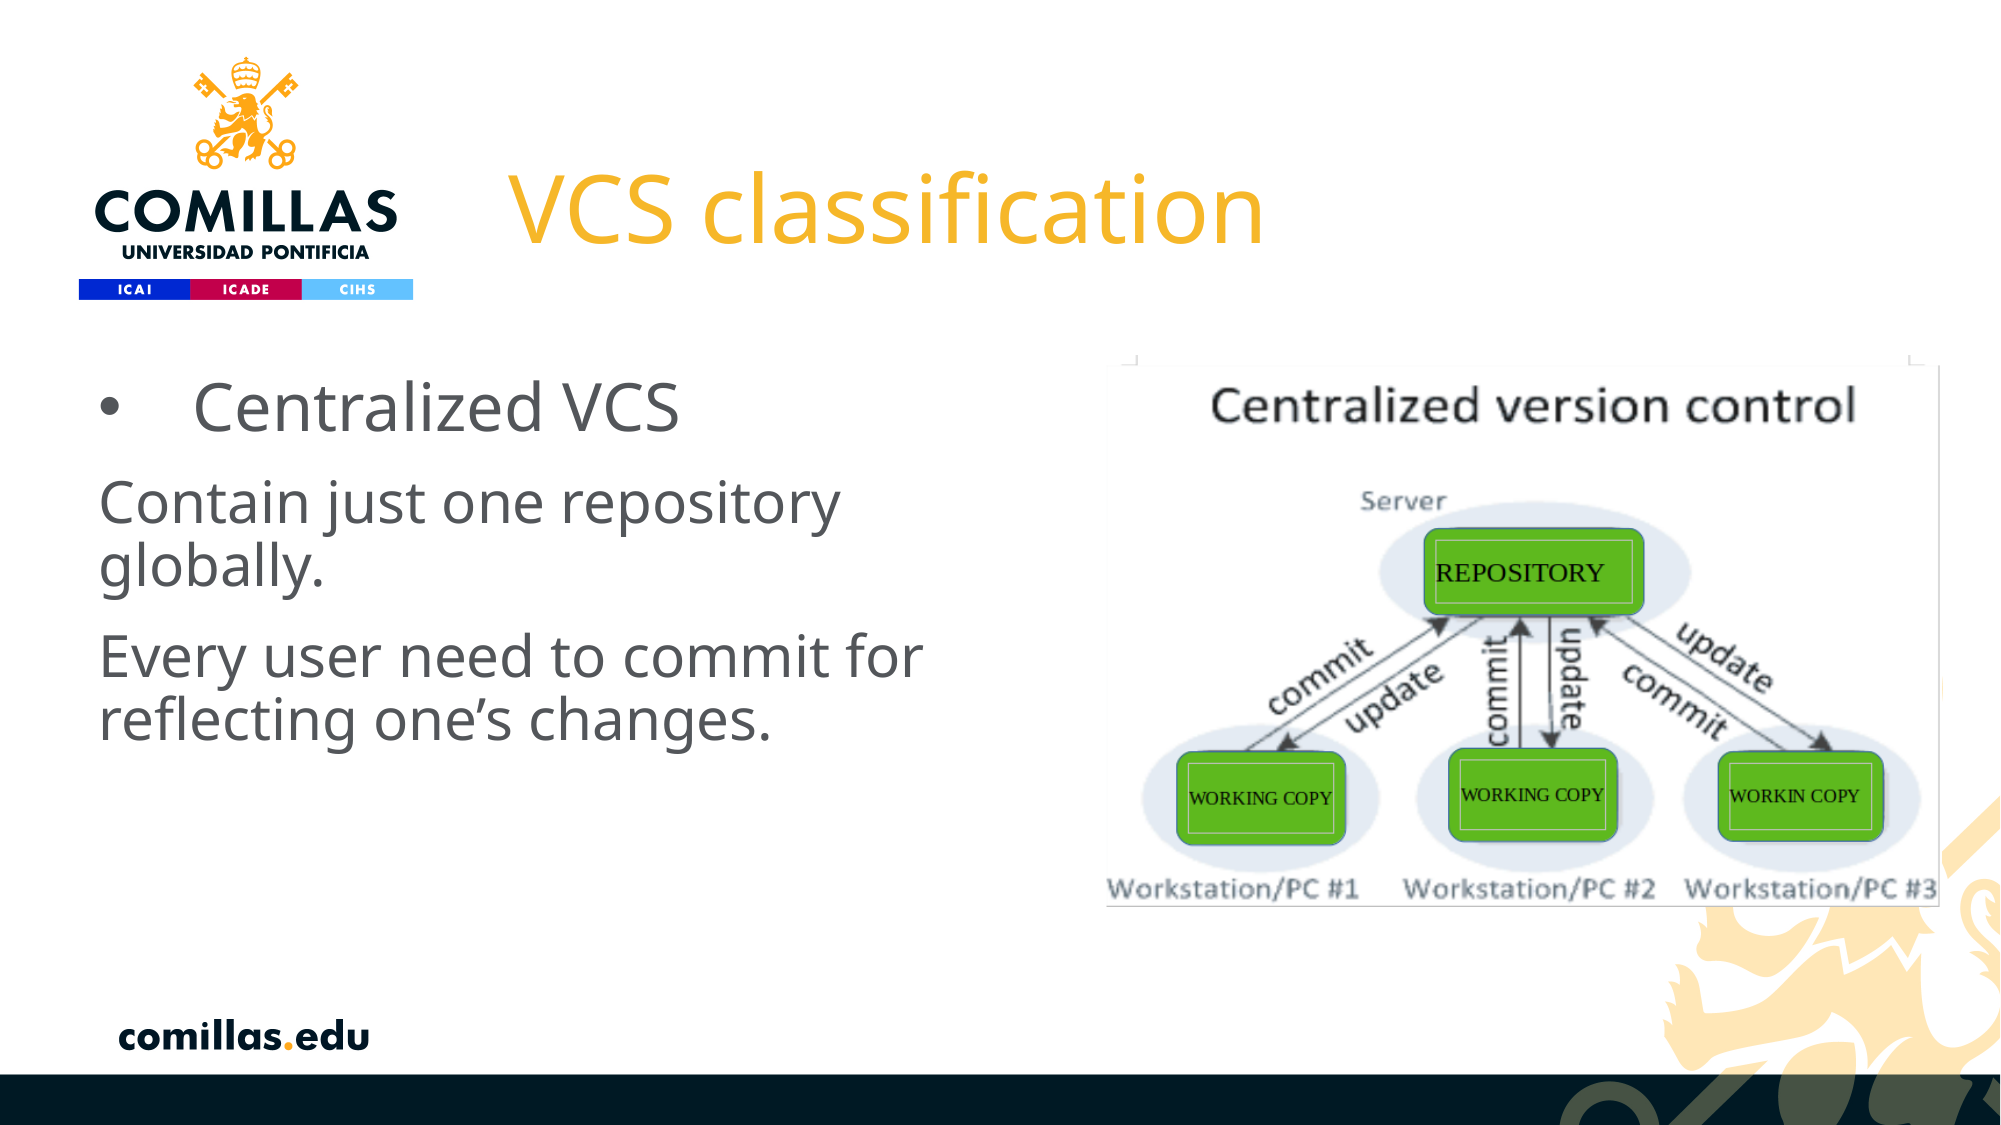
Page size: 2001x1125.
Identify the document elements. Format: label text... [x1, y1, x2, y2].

picture [0, 0, 2001, 1125]
title VCS classification [494, 52, 1942, 300]
list Centralized VCS Contain just one repository globally. Every user need to commit for reflecting one’s changes. [83, 366, 1089, 965]
